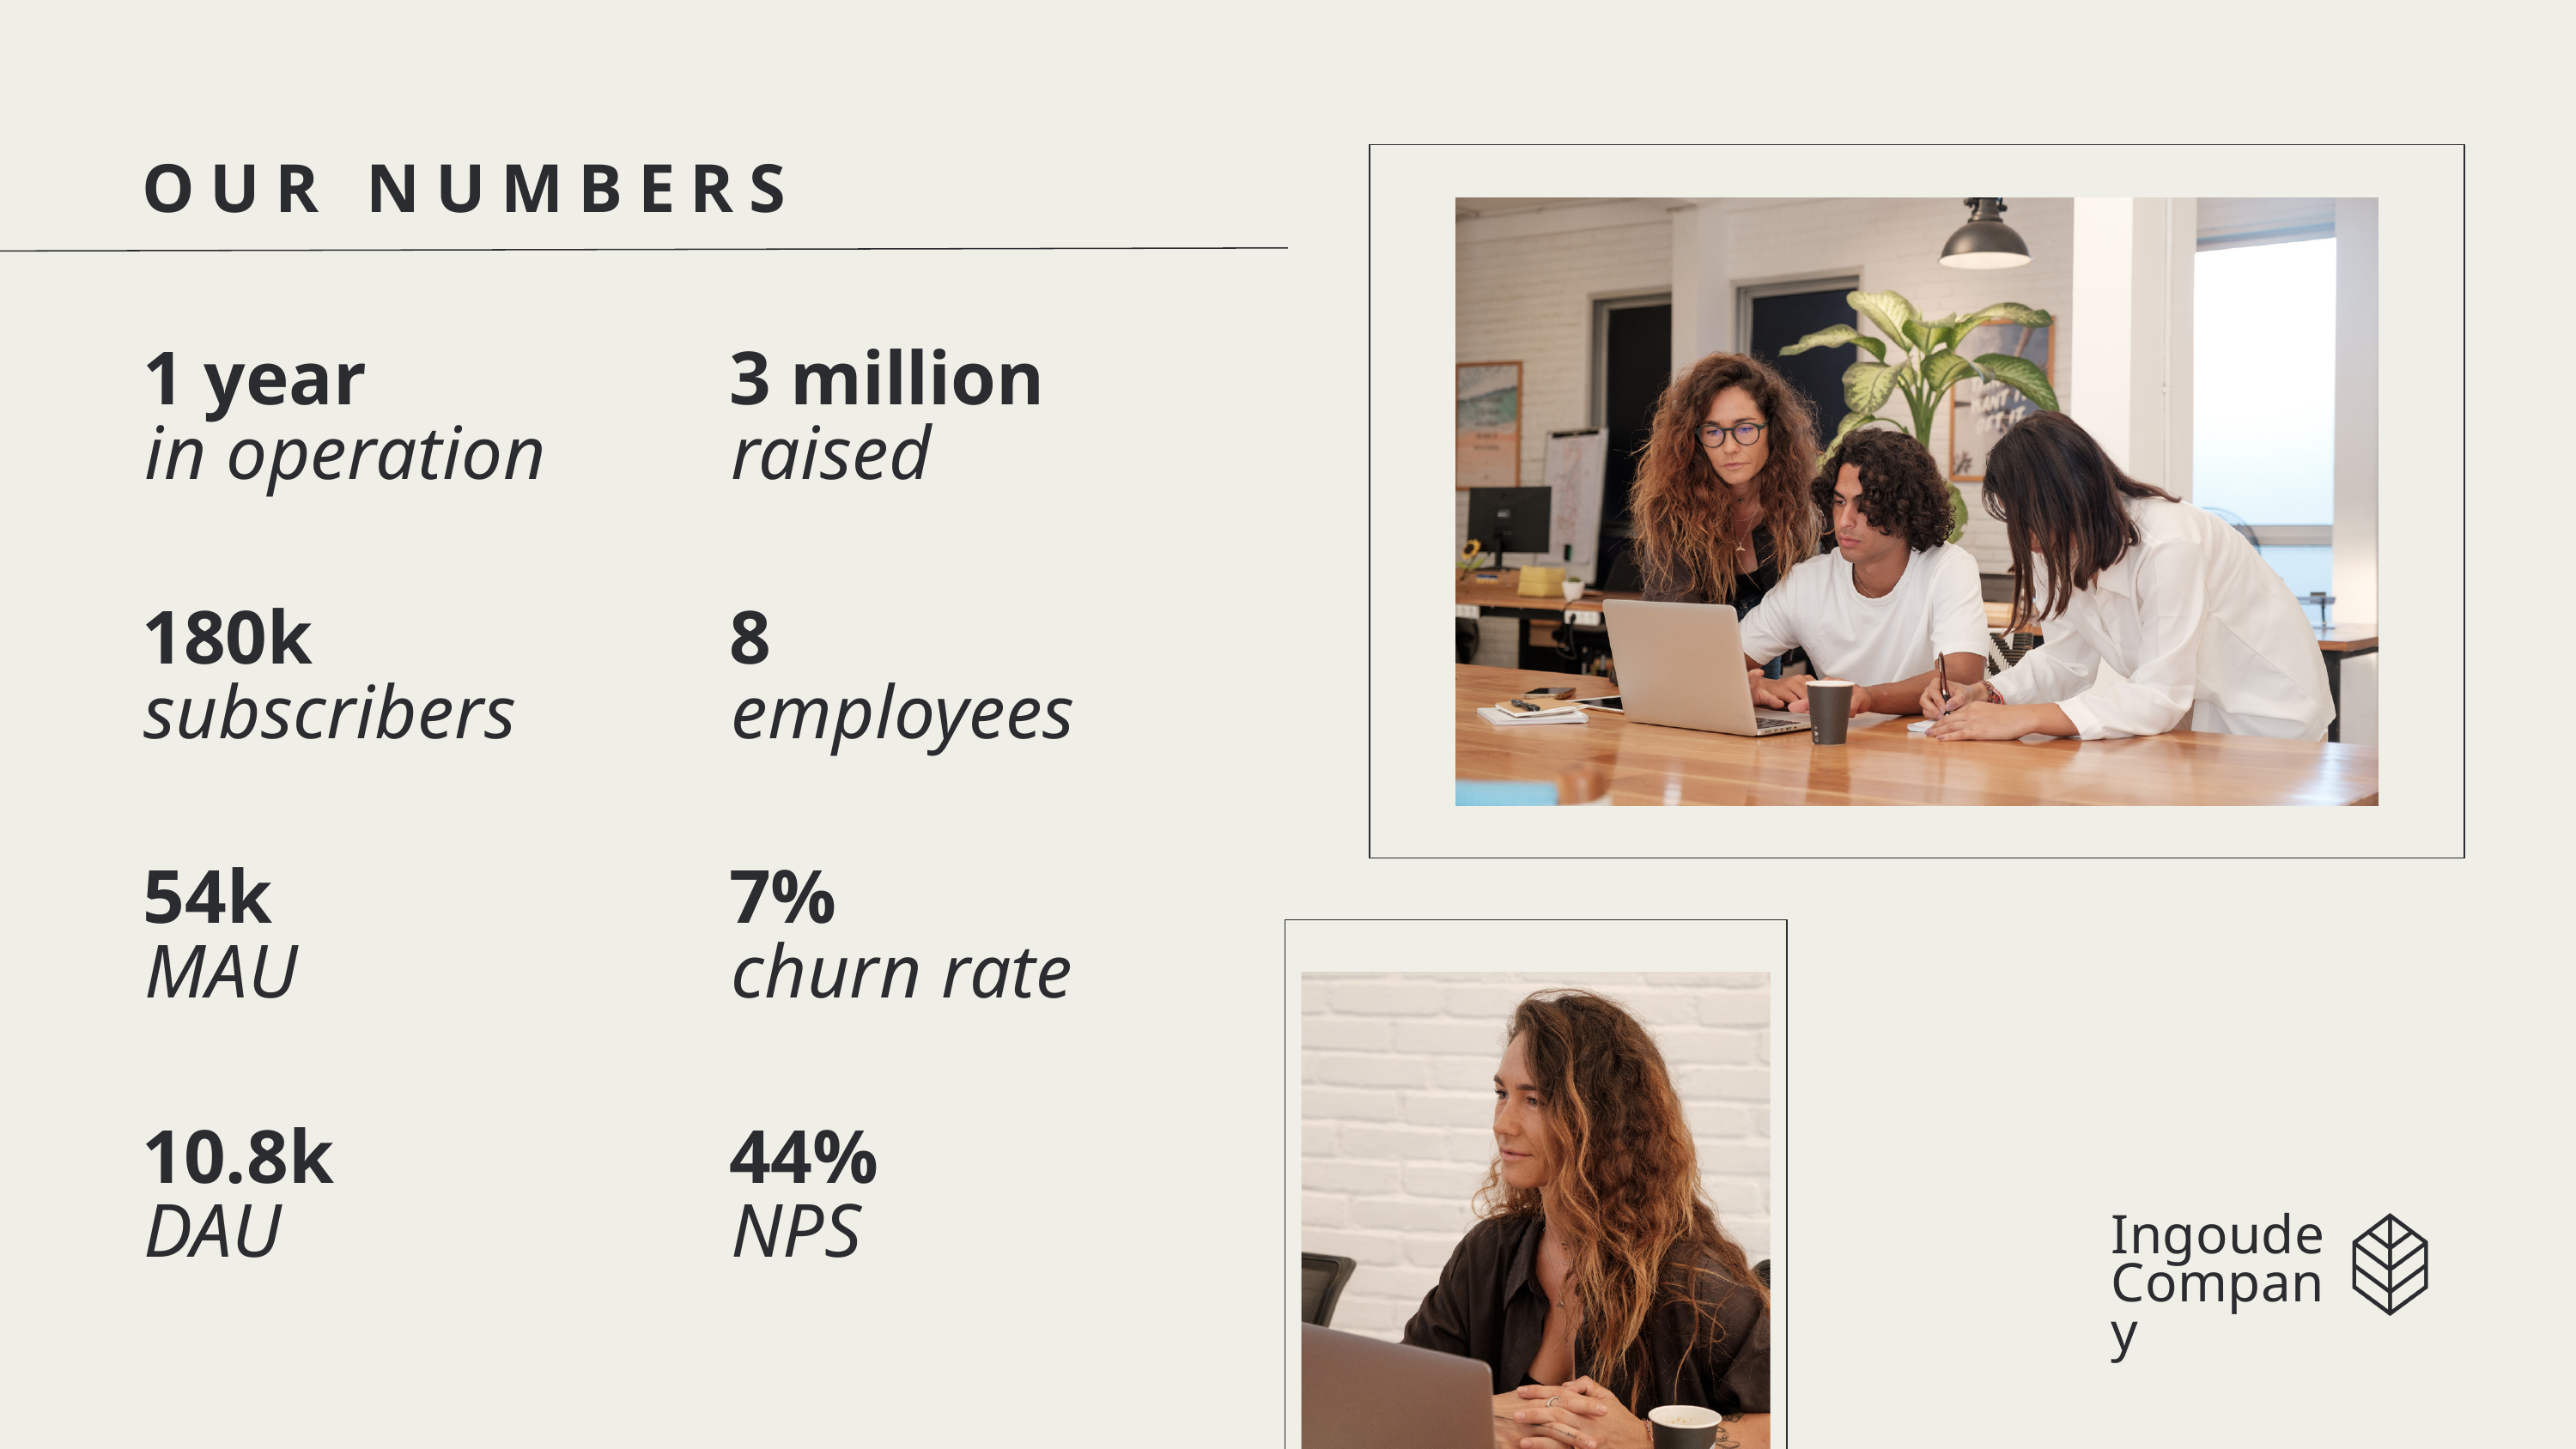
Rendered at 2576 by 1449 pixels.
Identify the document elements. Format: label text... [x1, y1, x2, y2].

text_box NPS [731, 1205, 1261, 1272]
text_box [1455, 197, 2379, 806]
text_box 44% [729, 1094, 1261, 1198]
text_box raised [731, 427, 1261, 494]
text_box 7% [729, 835, 1261, 938]
text_box 3 million [729, 316, 1261, 420]
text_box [1369, 144, 2465, 858]
text_box employees [731, 686, 1261, 754]
text_box in operation [144, 427, 675, 494]
text_box churn rate [731, 945, 1261, 1013]
text_box subscribers [143, 686, 674, 754]
text_box 54k [143, 835, 675, 938]
text_box [2352, 1213, 2428, 1316]
text_box 180k [142, 576, 674, 679]
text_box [1301, 972, 1771, 1449]
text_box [1285, 919, 1788, 1449]
text_box DAU [143, 1205, 674, 1272]
text_box MAU [144, 945, 675, 1013]
text_box 10.8k [142, 1094, 674, 1198]
text_box 8 [729, 576, 1261, 679]
text_box OUR NUMBERS [142, 132, 2428, 226]
text_box Ingoude Company [2111, 1215, 2349, 1361]
text_box 1 year [143, 316, 675, 420]
